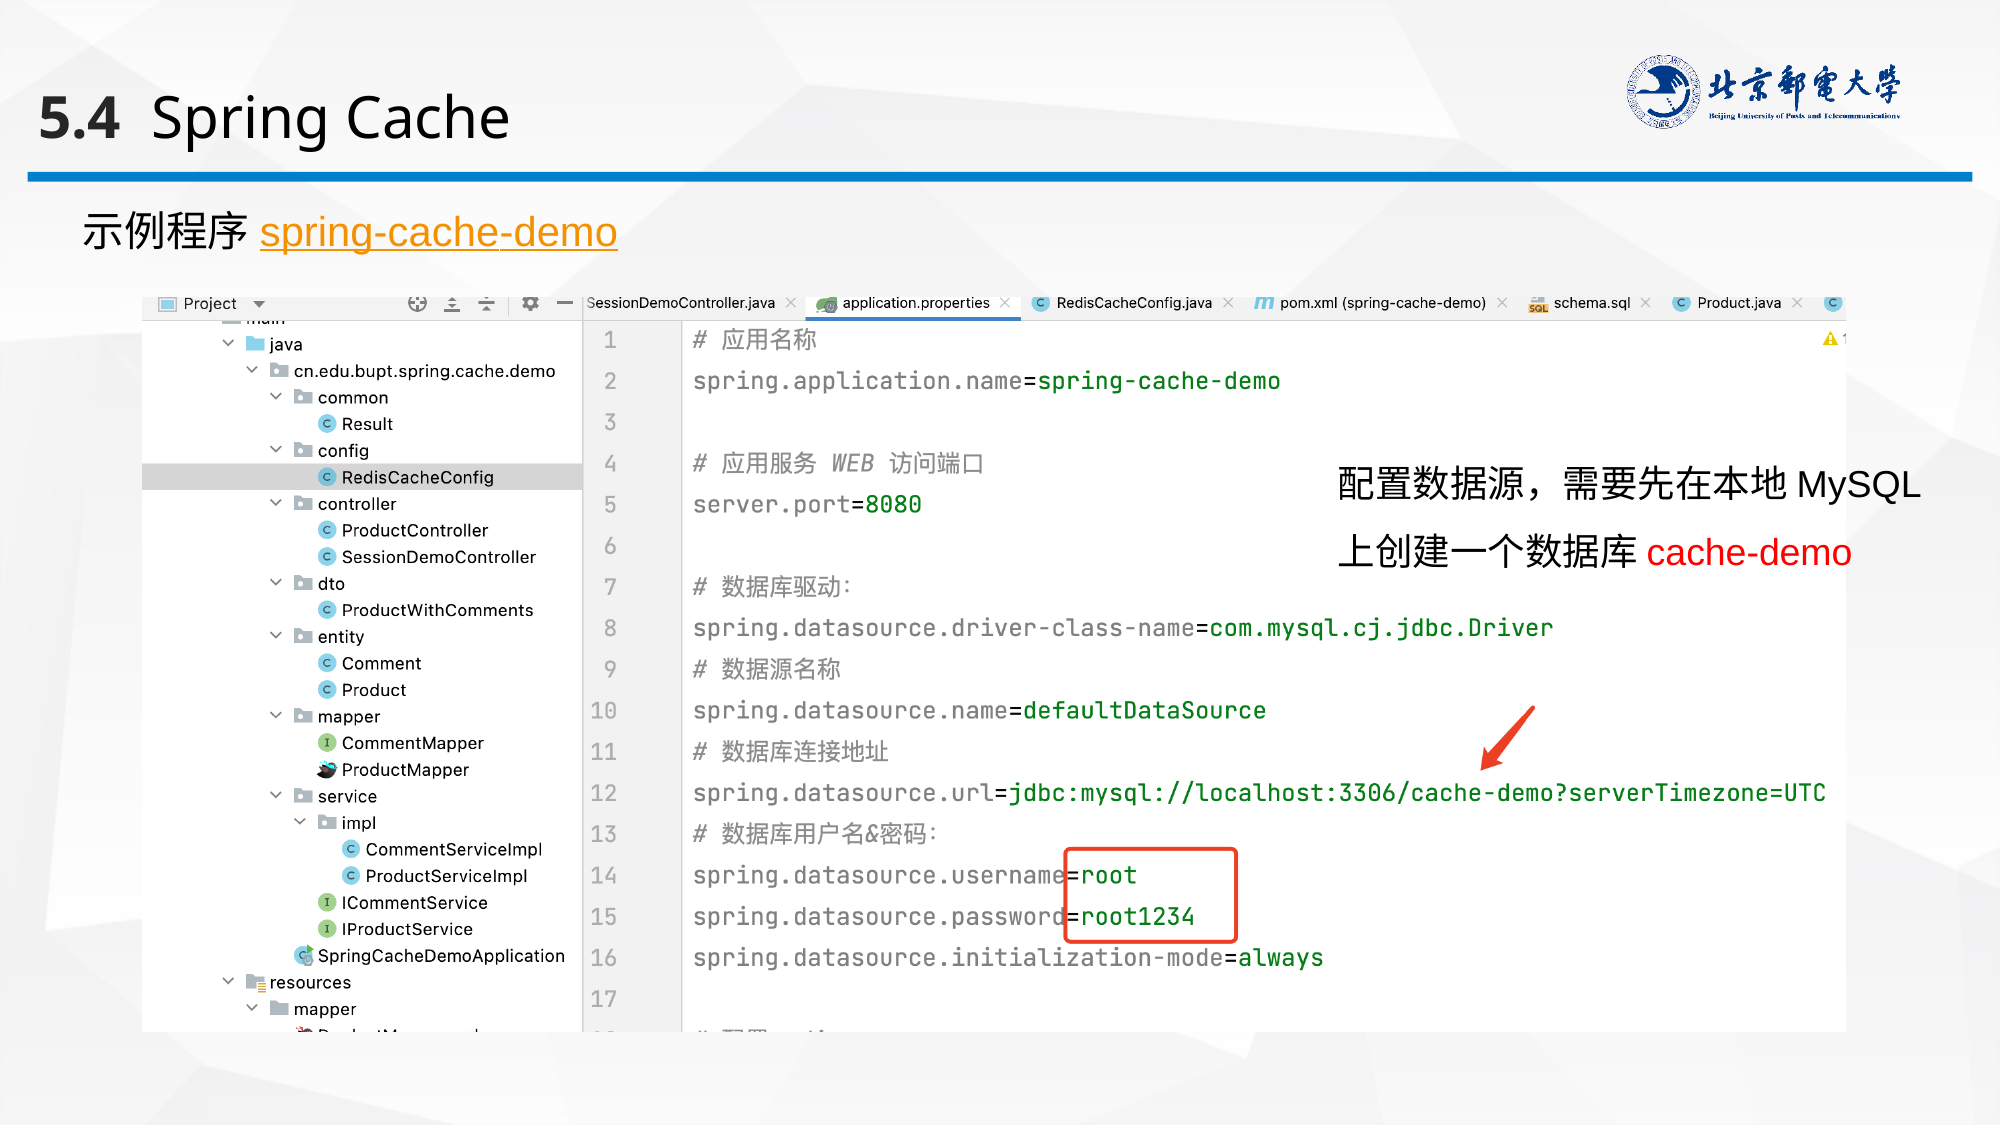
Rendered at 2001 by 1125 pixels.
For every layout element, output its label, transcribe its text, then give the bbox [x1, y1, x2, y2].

text_box 配置数据源，需要先在本地MySQL上创建一个数据库cache-demo [1846, 430, 1952, 581]
text_box [26, 171, 1973, 183]
text_box 示例程序spring-cache-demo [68, 197, 633, 263]
text_box 5.4 Spring Cache [23, 73, 1083, 158]
picture [0, 0, 2000, 1125]
